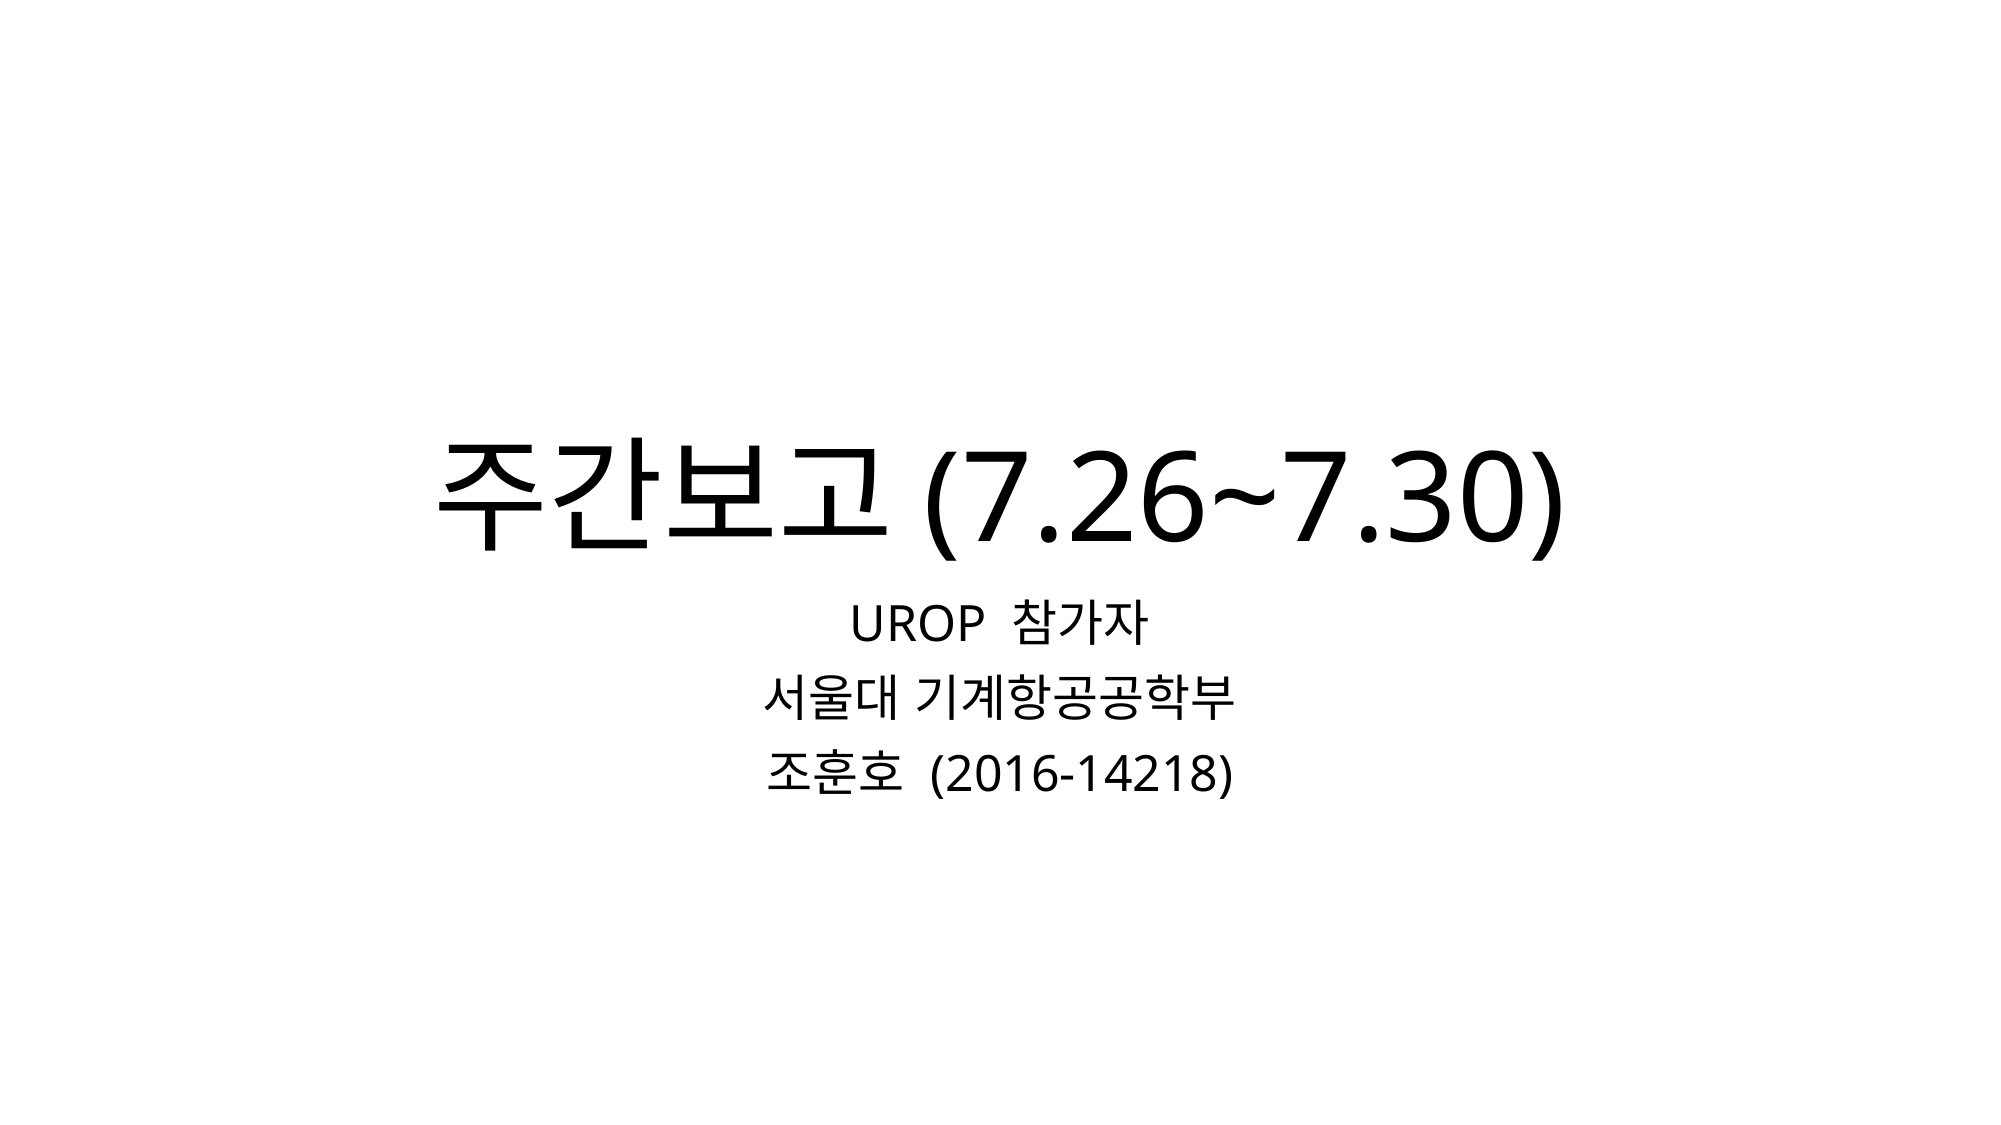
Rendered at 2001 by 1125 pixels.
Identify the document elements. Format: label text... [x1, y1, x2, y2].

title 주간보고(7.26~7.30) [249, 184, 1750, 576]
subtitle UROP 참가자 서울대 기계항공공학부 조훈호 (2016-14218) [249, 590, 1750, 863]
